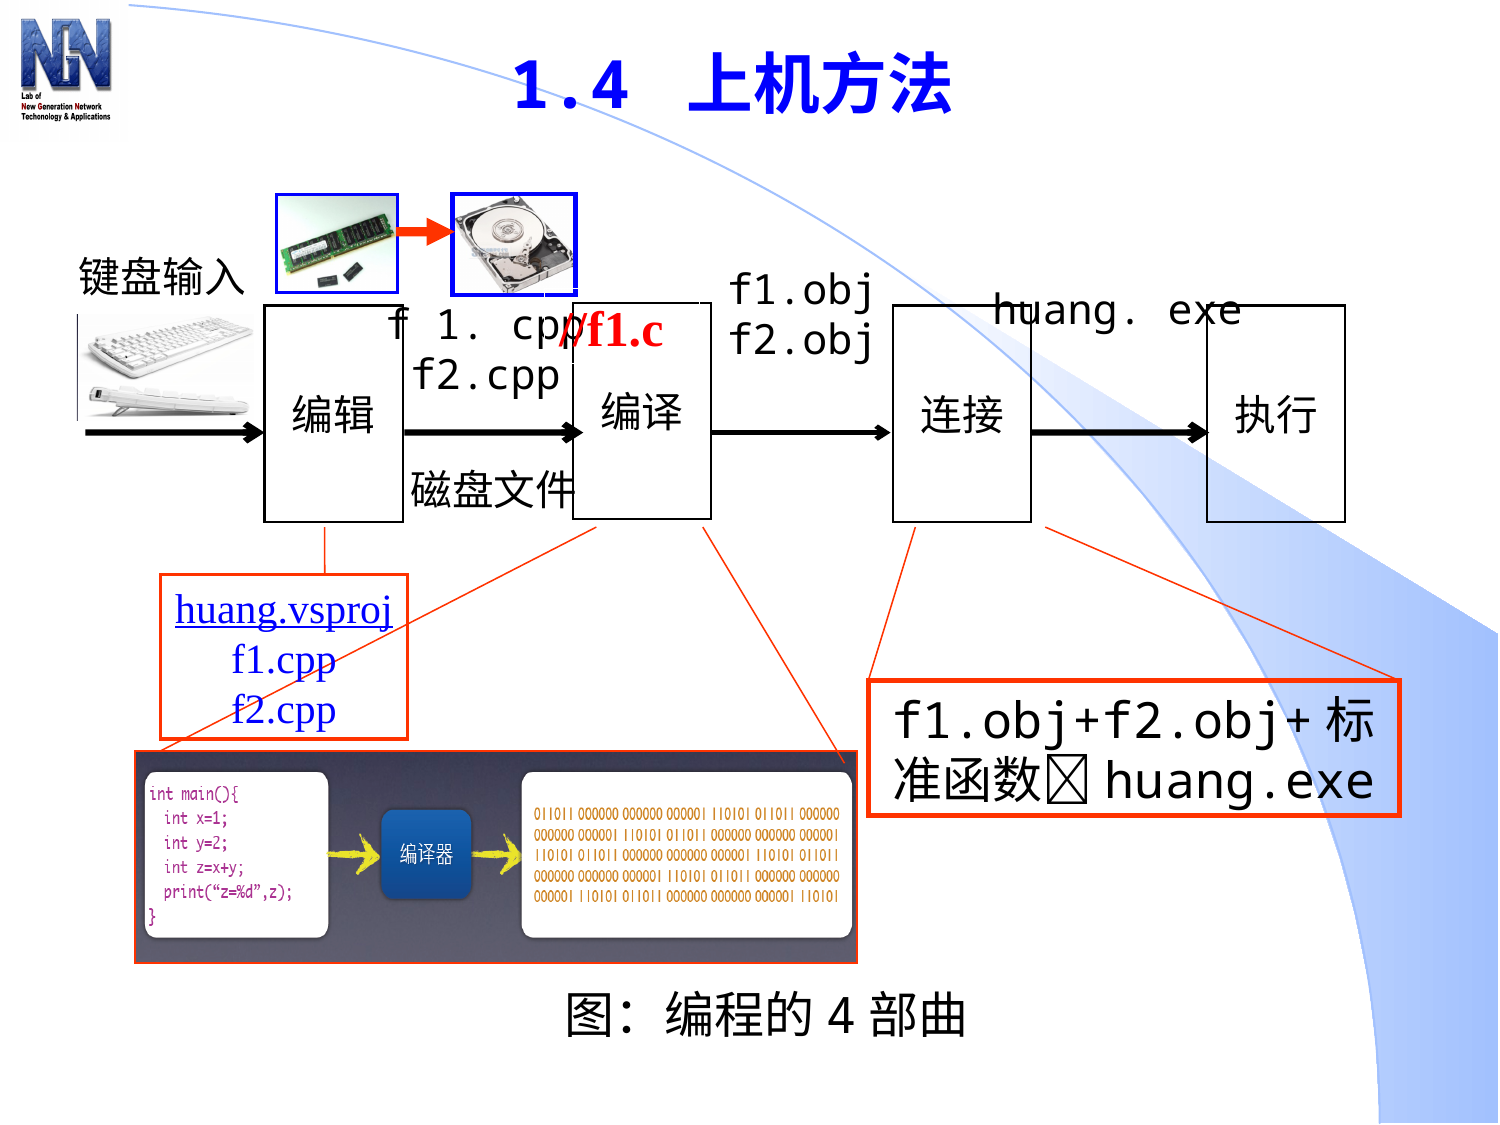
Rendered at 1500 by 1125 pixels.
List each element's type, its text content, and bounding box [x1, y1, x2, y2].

text_box 编辑 [264, 305, 403, 523]
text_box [277, 196, 574, 293]
text_box f 1. cpp f2.cpp [370, 301, 601, 406]
picture [76, 314, 255, 422]
picture [135, 751, 857, 963]
text_box [88, 427, 264, 440]
text_box 键盘输入 [64, 243, 261, 309]
text_box //f1.c [544, 288, 700, 364]
text_box huang. exe [977, 275, 1258, 340]
text_box [407, 425, 584, 440]
text_box 图：编程的4部曲 [549, 976, 984, 1051]
text_box [714, 425, 891, 440]
text_box 编译 [572, 302, 712, 520]
text_box 执行 [1206, 305, 1346, 523]
text_box 磁盘文件 [395, 456, 593, 521]
text_box [1033, 425, 1210, 440]
text_box 连接 [892, 305, 1032, 523]
text_box 1.4 上机方法 [241, 54, 1223, 130]
text_box huang.vsproj f1.cpp f2.cpp [160, 574, 408, 739]
text_box f1.obj+f2.obj+标准函数huang.exe [868, 680, 1400, 816]
text_box f1.obj f2.obj [712, 255, 893, 421]
